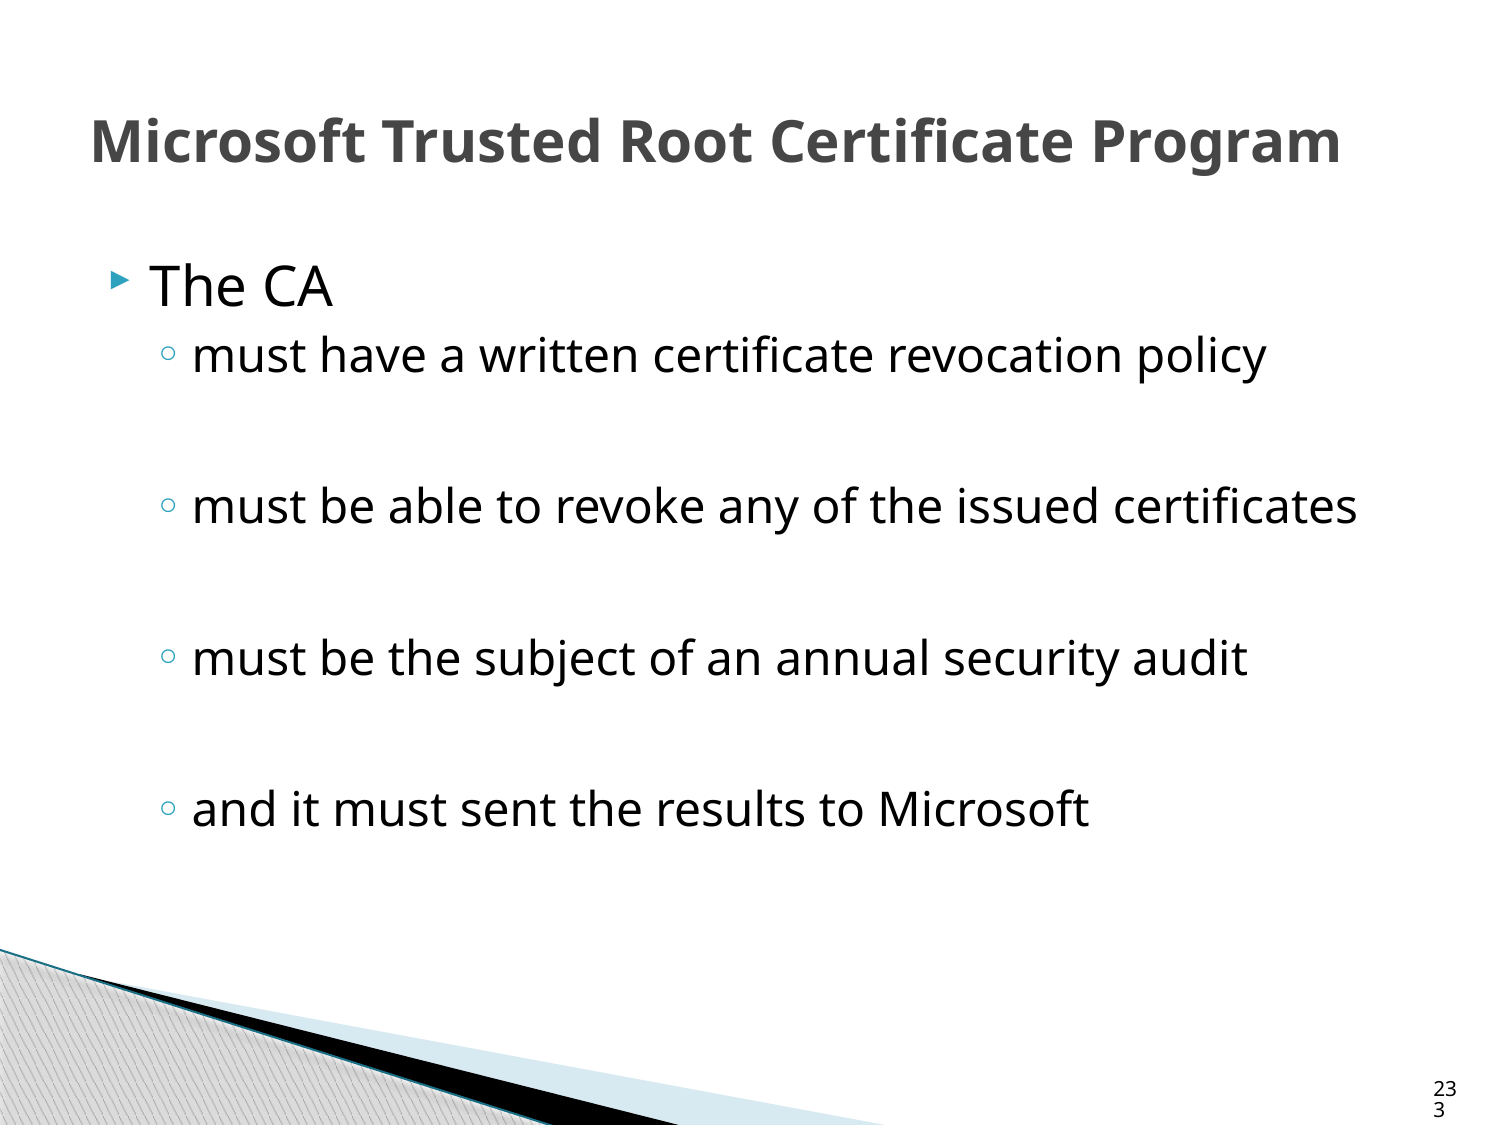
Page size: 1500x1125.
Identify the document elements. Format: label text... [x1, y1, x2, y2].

title Microsoft Trusted Root Certificate Program [75, 45, 1425, 233]
list The CA must have a written certificate revocation policy must be able to revoke any of the issued certificates must be the subject of an annual security audit and it must sent the results to Microsoft [75, 243, 1425, 986]
slide_number 233 [1418, 1051, 1479, 1112]
